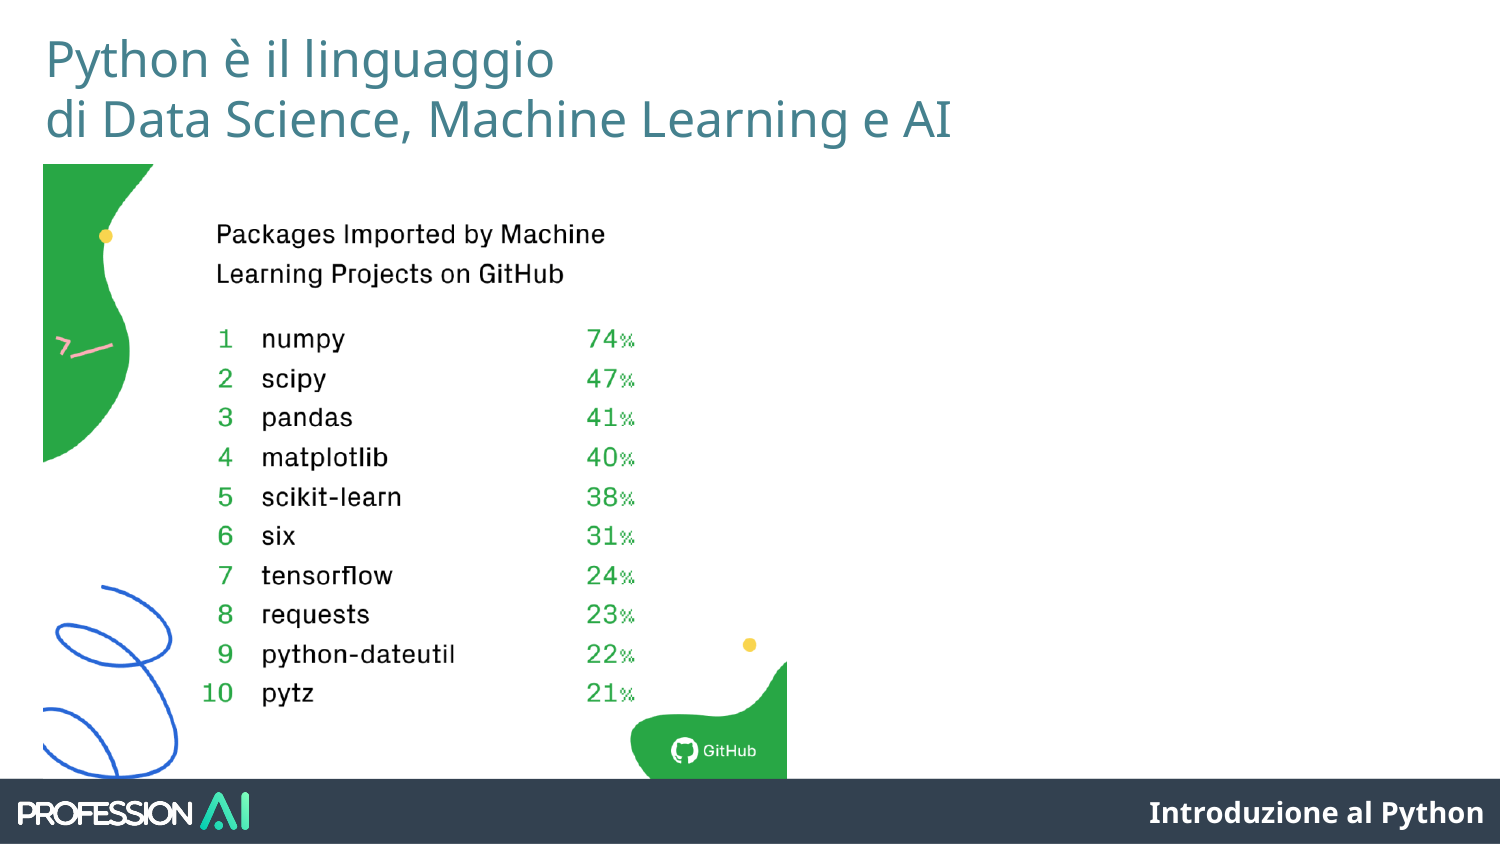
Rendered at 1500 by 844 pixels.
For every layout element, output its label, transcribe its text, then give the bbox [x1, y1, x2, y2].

picture [17, 792, 250, 831]
text_box [0, 778, 1099, 844]
text_box Python è il linguaggio di Data Science, Machine Learning e AI [29, 12, 1040, 163]
text_box Introduzione al Python [1099, 778, 1500, 844]
picture [42, 163, 787, 780]
